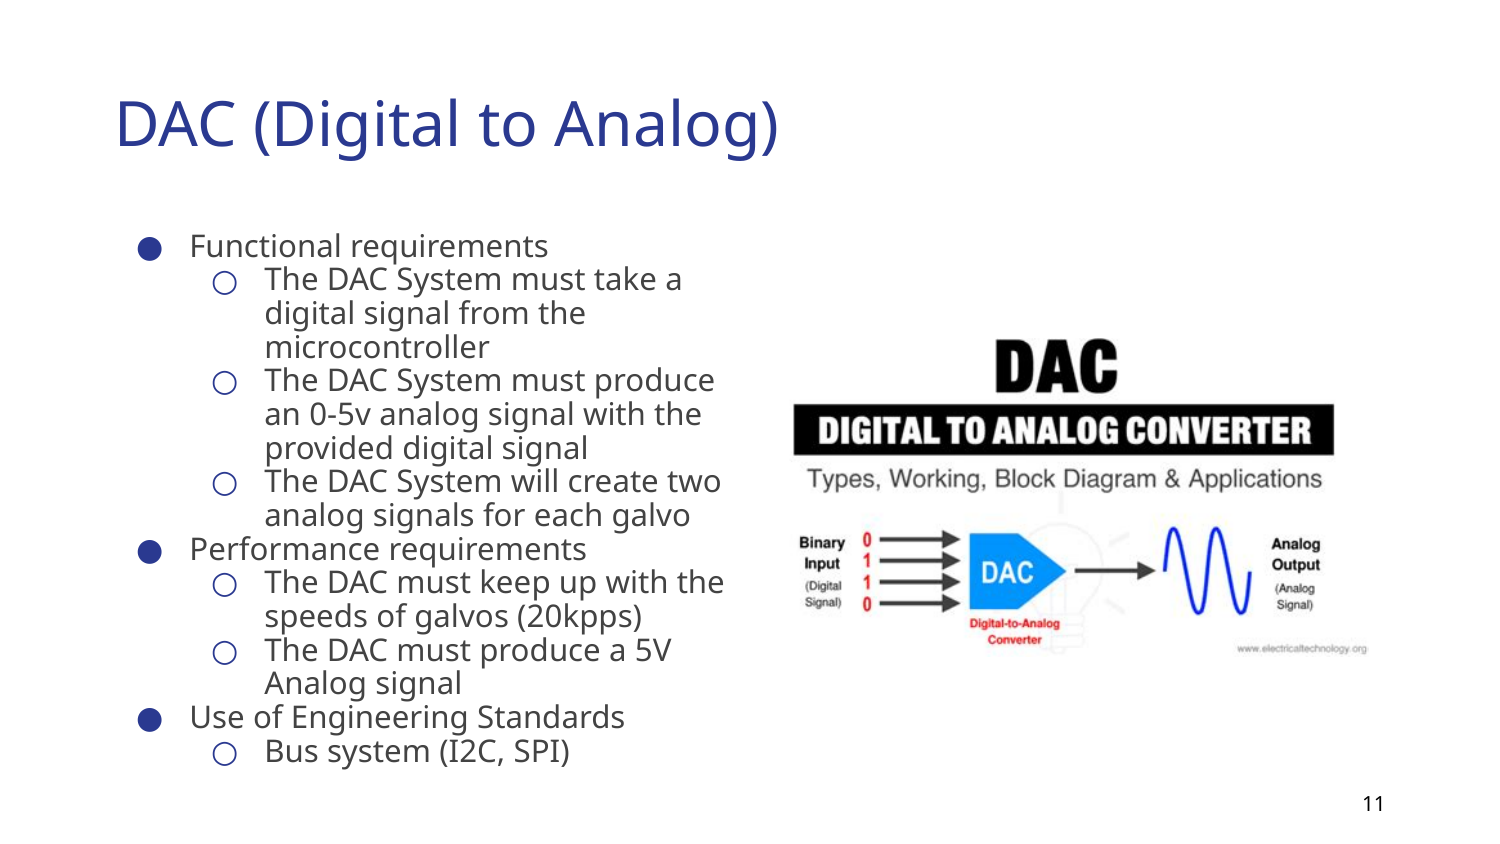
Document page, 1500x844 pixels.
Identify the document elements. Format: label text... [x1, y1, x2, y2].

picture [759, 328, 1369, 657]
title DAC (Digital to Analog) [103, 44, 1397, 208]
list Functional requirements The DAC System must take a digital signal from the microcontroller The DAC System must produce an 0-5v analog signal with the provided digital signal The DAC System will create two analog signals for each galvo Performance requirements The DAC must keep up with the speeds of galvos (20kpps) The DAC must produce a 5V Analog signal Use of Engineering Standards Bus system (I2C, SPI) [103, 224, 741, 760]
slide_number ‹#› [1059, 782, 1397, 827]
